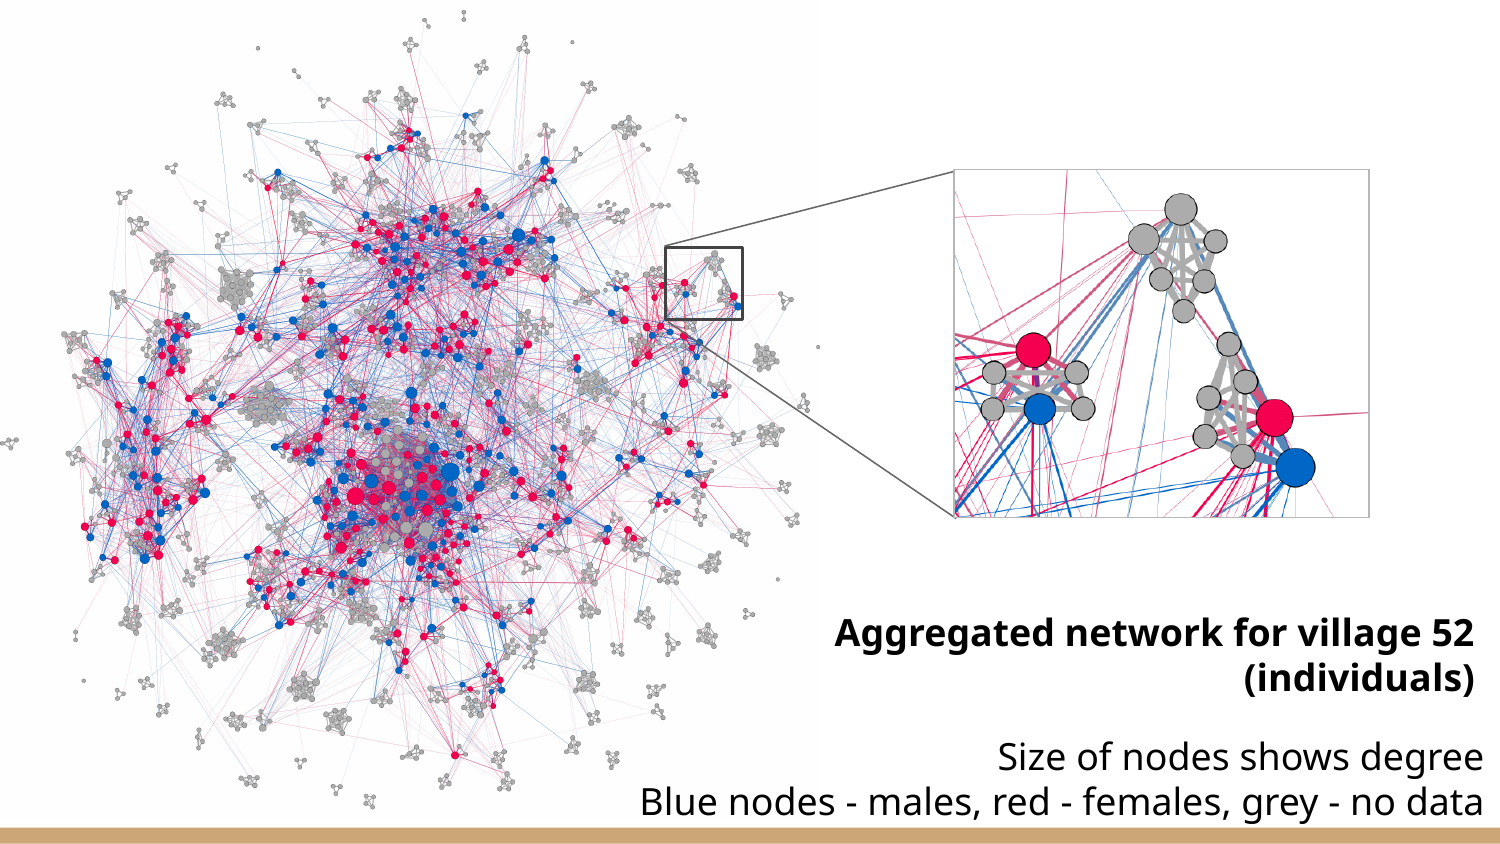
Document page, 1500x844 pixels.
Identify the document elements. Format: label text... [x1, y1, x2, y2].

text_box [664, 170, 952, 247]
list Aggregated network for village 52 (individuals) Size of nodes shows degree Blue nodes - males, red - females, grey - no data [612, 594, 1500, 835]
picture [954, 170, 1369, 517]
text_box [667, 321, 950, 519]
picture [0, 0, 820, 820]
